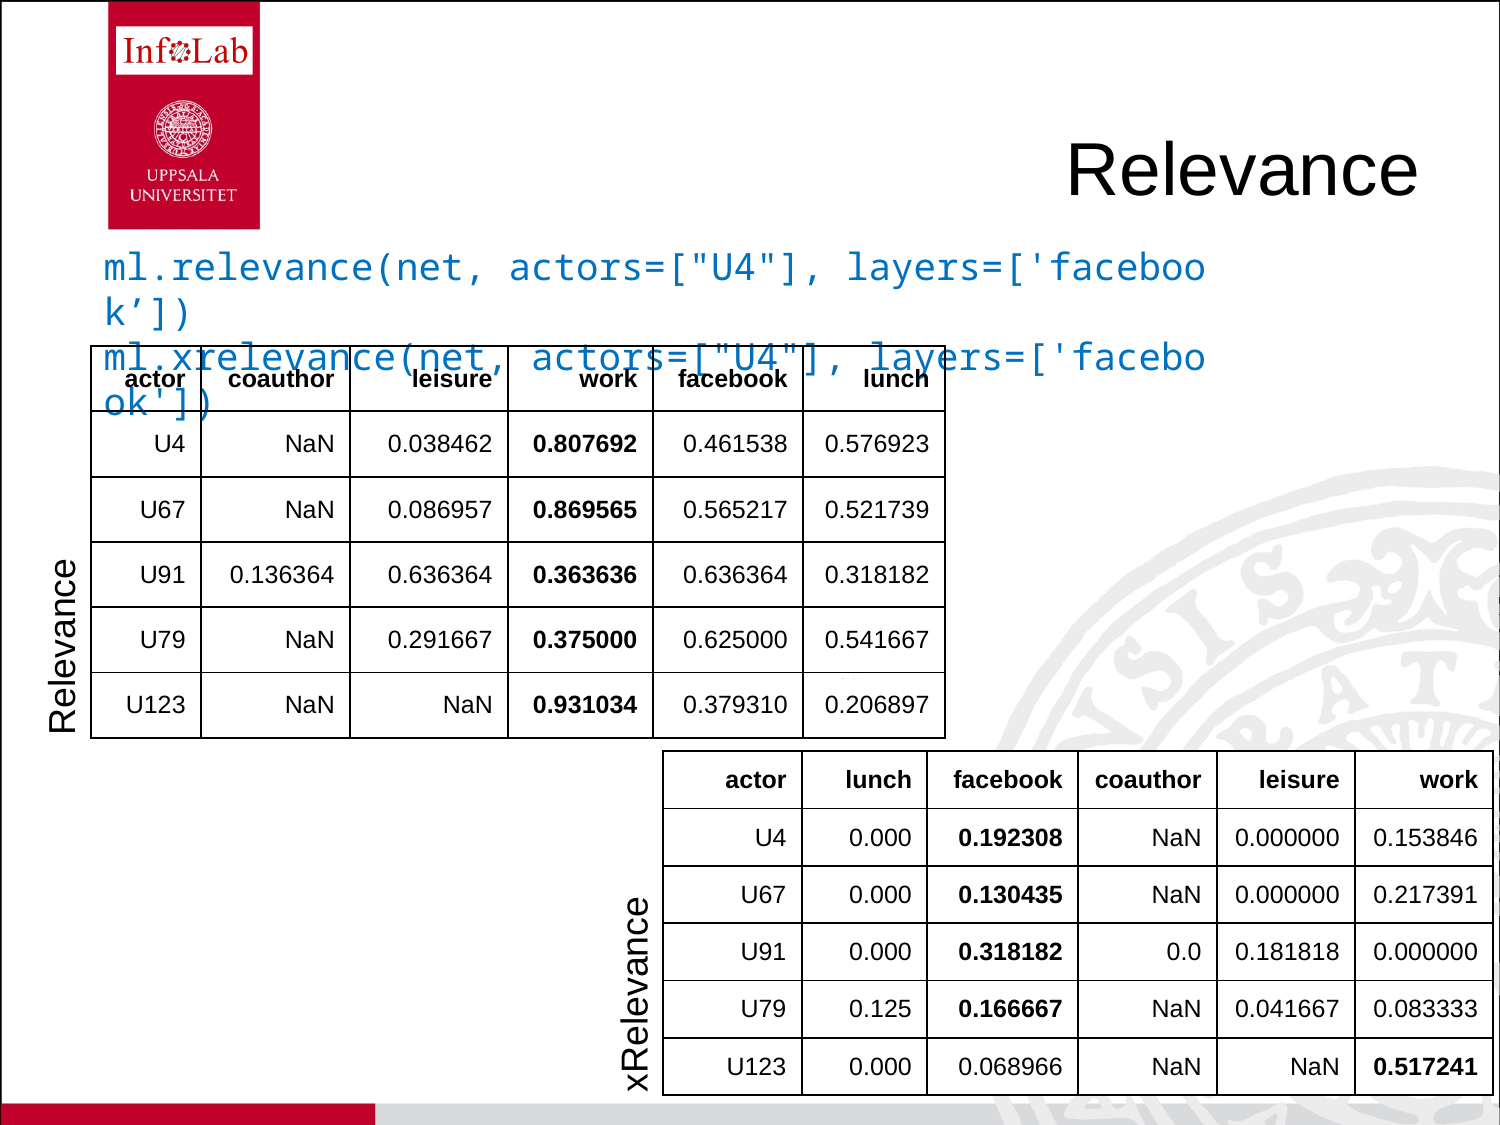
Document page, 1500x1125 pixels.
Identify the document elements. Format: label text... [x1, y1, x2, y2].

table_cell U79 [92, 608, 200, 672]
table_cell 0.086957 [351, 478, 507, 541]
table_cell 0.318182 [928, 924, 1077, 980]
table_cell U67 [664, 867, 801, 922]
table_header leisure [351, 347, 507, 410]
table_cell 0.125 [803, 981, 926, 1037]
table_header actor [92, 347, 200, 410]
table_cell 0.576923 [804, 412, 944, 476]
table_header facebook [928, 752, 1077, 808]
table_cell 0.041667 [1218, 981, 1354, 1037]
table_cell 0.136364 [202, 543, 349, 606]
table_cell 0.931034 [509, 673, 652, 737]
table_cell 0.379310 [654, 673, 802, 737]
table_cell NaN [202, 673, 349, 737]
table_cell 0.636364 [654, 543, 802, 606]
table_cell U91 [92, 543, 200, 606]
table_cell U4 [92, 412, 200, 476]
table_cell 0.517241 [1356, 1039, 1492, 1094]
table_cell NaN [1218, 1039, 1354, 1094]
table_cell 0.000000 [1218, 867, 1354, 922]
table_cell 0.000 [803, 1039, 926, 1094]
table_cell 0.461538 [654, 412, 802, 476]
table_header leisure [1218, 752, 1354, 808]
table_cell 0.206897 [804, 673, 944, 737]
text_box ml.relevance(net, actors=["U4"], layers=['facebook’]) ml.xrelevance(net, actors=["U4"], layers=['facebook']) [88, 235, 1235, 476]
table_cell 0.068966 [928, 1039, 1077, 1094]
table_cell U67 [92, 478, 200, 541]
table_cell U79 [664, 981, 801, 1037]
table_header coauthor [1079, 752, 1216, 808]
table_cell U91 [664, 924, 801, 980]
table_cell 0.153846 [1356, 809, 1492, 865]
table_cell 0.000000 [1356, 924, 1492, 980]
table_cell NaN [351, 673, 507, 737]
table_cell 0.318182 [804, 543, 944, 606]
table_cell 0.083333 [1356, 981, 1492, 1037]
table_cell NaN [202, 478, 349, 541]
table_cell 0.541667 [804, 608, 944, 672]
table_cell NaN [202, 412, 349, 476]
table_header coauthor [202, 347, 349, 410]
table_cell 0.000 [803, 809, 926, 865]
table_cell NaN [1079, 867, 1216, 922]
picture [0, 0, 1500, 1125]
table_cell 0.291667 [351, 608, 507, 672]
table_header work [509, 347, 652, 410]
table_cell 0.166667 [928, 981, 1077, 1037]
table_cell U123 [92, 673, 200, 737]
table_cell U123 [664, 1039, 801, 1094]
table_cell 0.192308 [928, 809, 1077, 865]
table_header work [1356, 752, 1492, 808]
table_cell 0.038462 [351, 412, 507, 476]
table_cell 0.807692 [509, 412, 652, 476]
table_cell 0.625000 [654, 608, 802, 672]
table_header facebook [654, 347, 802, 410]
table_cell 0.869565 [509, 478, 652, 541]
title Relevance [289, 99, 1436, 232]
table_cell NaN [1079, 1039, 1216, 1094]
table_header lunch [803, 752, 926, 808]
table_cell NaN [1079, 809, 1216, 865]
table_cell 0.000 [803, 867, 926, 922]
table_header actor [664, 752, 801, 808]
table_cell 0.217391 [1356, 867, 1492, 922]
table_cell 0.0 [1079, 924, 1216, 980]
table_cell 0.636364 [351, 543, 507, 606]
table_cell 0.000000 [1218, 809, 1354, 865]
table_cell 0.565217 [654, 478, 802, 541]
table_header lunch [804, 347, 944, 410]
table_cell 0.181818 [1218, 924, 1354, 980]
table_cell 0.521739 [804, 478, 944, 541]
text_box xRelevance [602, 881, 663, 1107]
text_box Relevance [30, 543, 91, 750]
table_cell 0.130435 [928, 867, 1077, 922]
table_cell U4 [664, 809, 801, 865]
table_cell 0.375000 [509, 608, 652, 672]
table_cell NaN [202, 608, 349, 672]
table_cell 0.363636 [509, 543, 652, 606]
table_cell 0.000 [803, 924, 926, 980]
table_cell NaN [1079, 981, 1216, 1037]
